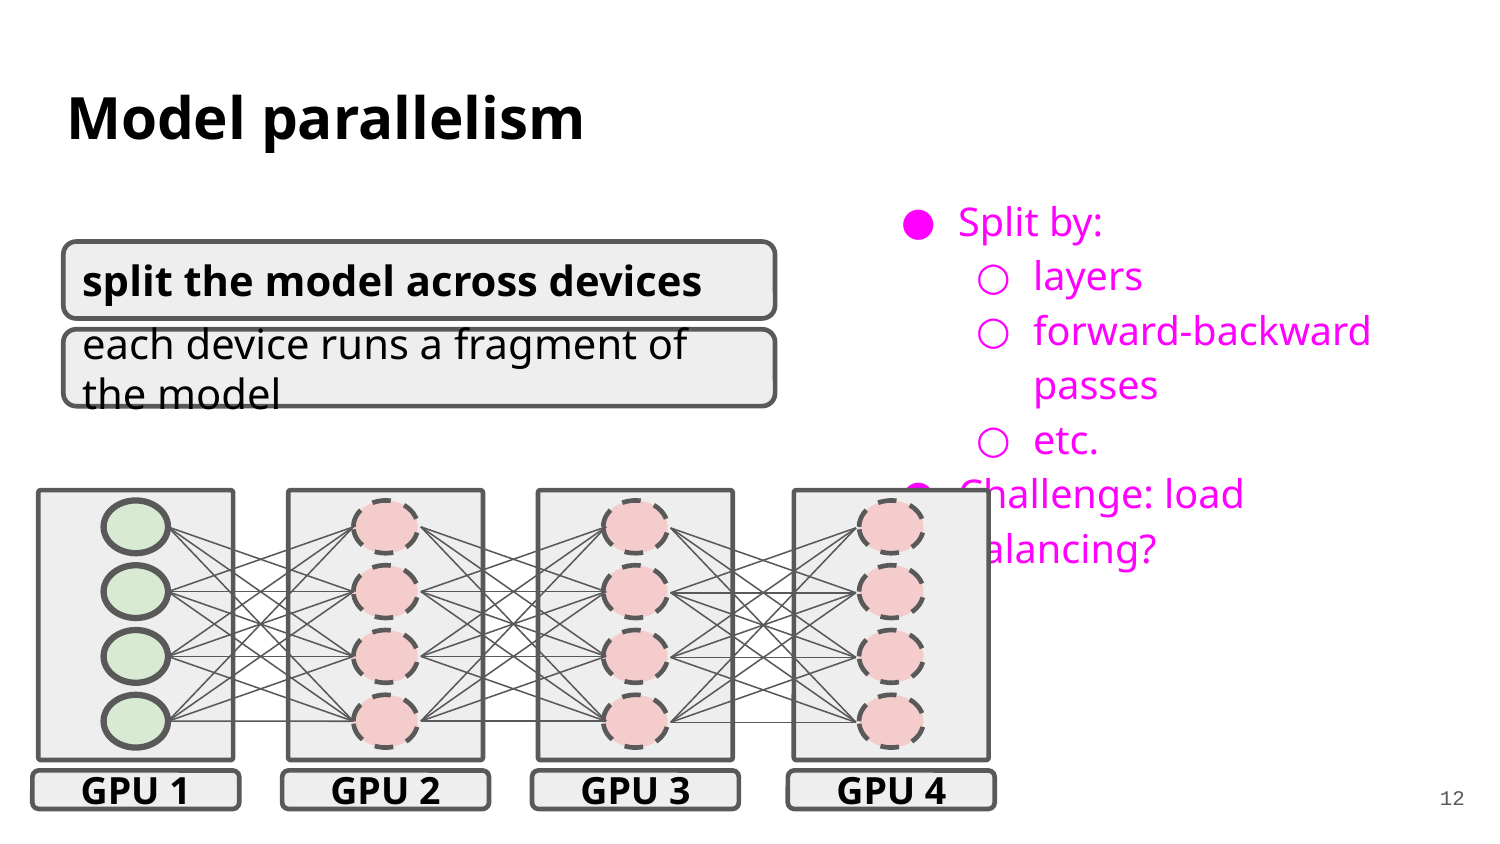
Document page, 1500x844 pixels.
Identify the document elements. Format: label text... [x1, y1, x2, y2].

text_box GPU 2 [282, 770, 490, 809]
text_box [613, 672, 663, 706]
text_box [537, 490, 733, 525]
text_box [613, 630, 663, 683]
text_box [103, 694, 167, 748]
text_box [360, 565, 413, 619]
text_box [864, 565, 924, 619]
text_box [288, 730, 483, 761]
text_box [355, 694, 417, 748]
text_box [614, 607, 663, 641]
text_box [420, 526, 607, 722]
text_box [103, 500, 168, 554]
text_box [859, 500, 924, 554]
text_box [613, 565, 663, 619]
text_box [361, 607, 413, 641]
text_box [861, 694, 924, 748]
text_box GPU 3 [531, 770, 739, 809]
text_box [353, 500, 418, 554]
text_box split the model across devices [63, 241, 776, 319]
text_box GPU 4 [787, 770, 995, 809]
text_box [613, 542, 663, 576]
text_box [288, 490, 483, 524]
text_box [38, 490, 234, 761]
text_box [103, 565, 160, 619]
text_box [360, 542, 413, 576]
text_box [603, 500, 668, 554]
text_box GPU 1 [32, 770, 240, 809]
text_box [537, 731, 733, 761]
slide_number ‹#› [1389, 764, 1480, 830]
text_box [670, 527, 857, 723]
text_box [864, 630, 924, 683]
title Model parallelism [51, 66, 1449, 161]
text_box each device runs a fragment of the model [63, 329, 776, 407]
text_box [360, 630, 413, 683]
text_box [360, 672, 413, 706]
list Split by: layers forward-backward passes etc. Challenge: load balancing? [868, 174, 1460, 459]
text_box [167, 526, 354, 722]
text_box [793, 490, 989, 761]
text_box [605, 694, 666, 748]
text_box [103, 630, 160, 683]
